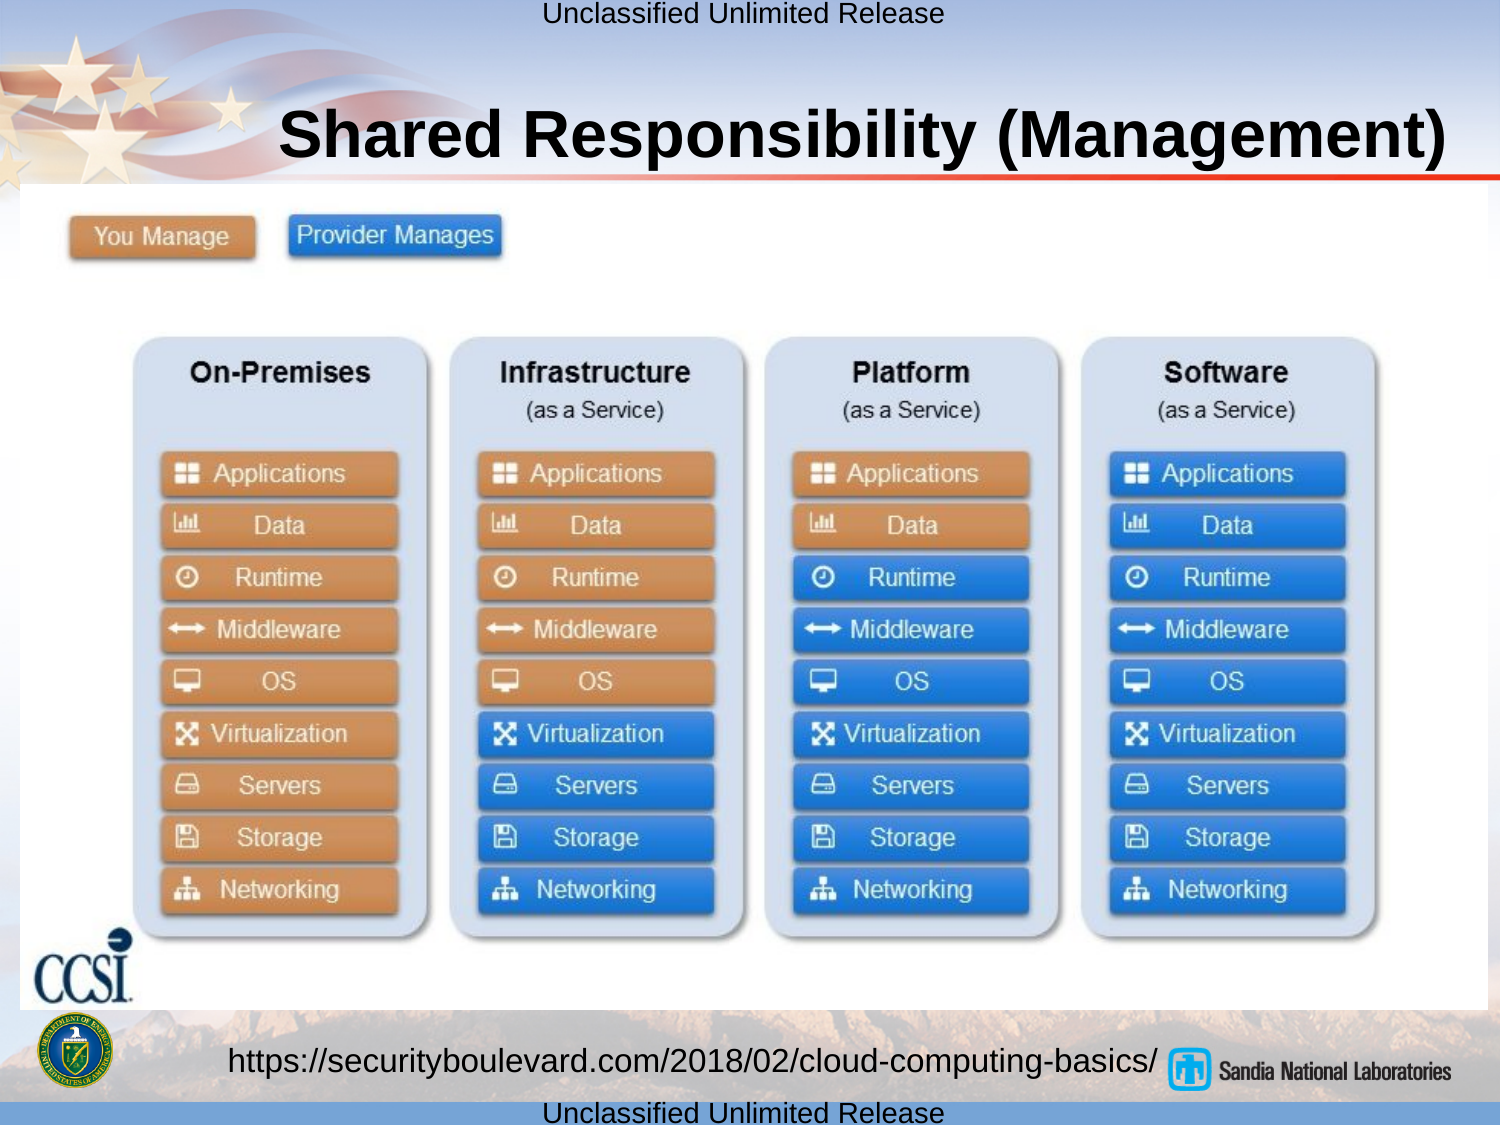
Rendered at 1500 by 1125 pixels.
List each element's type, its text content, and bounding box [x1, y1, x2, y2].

title Shared Responsibility (Management) [263, 37, 1500, 225]
text_box https://securityboulevard.com/2018/02/cloud-computing-basics/ [212, 1031, 1175, 1087]
picture [0, 0, 1500, 1125]
